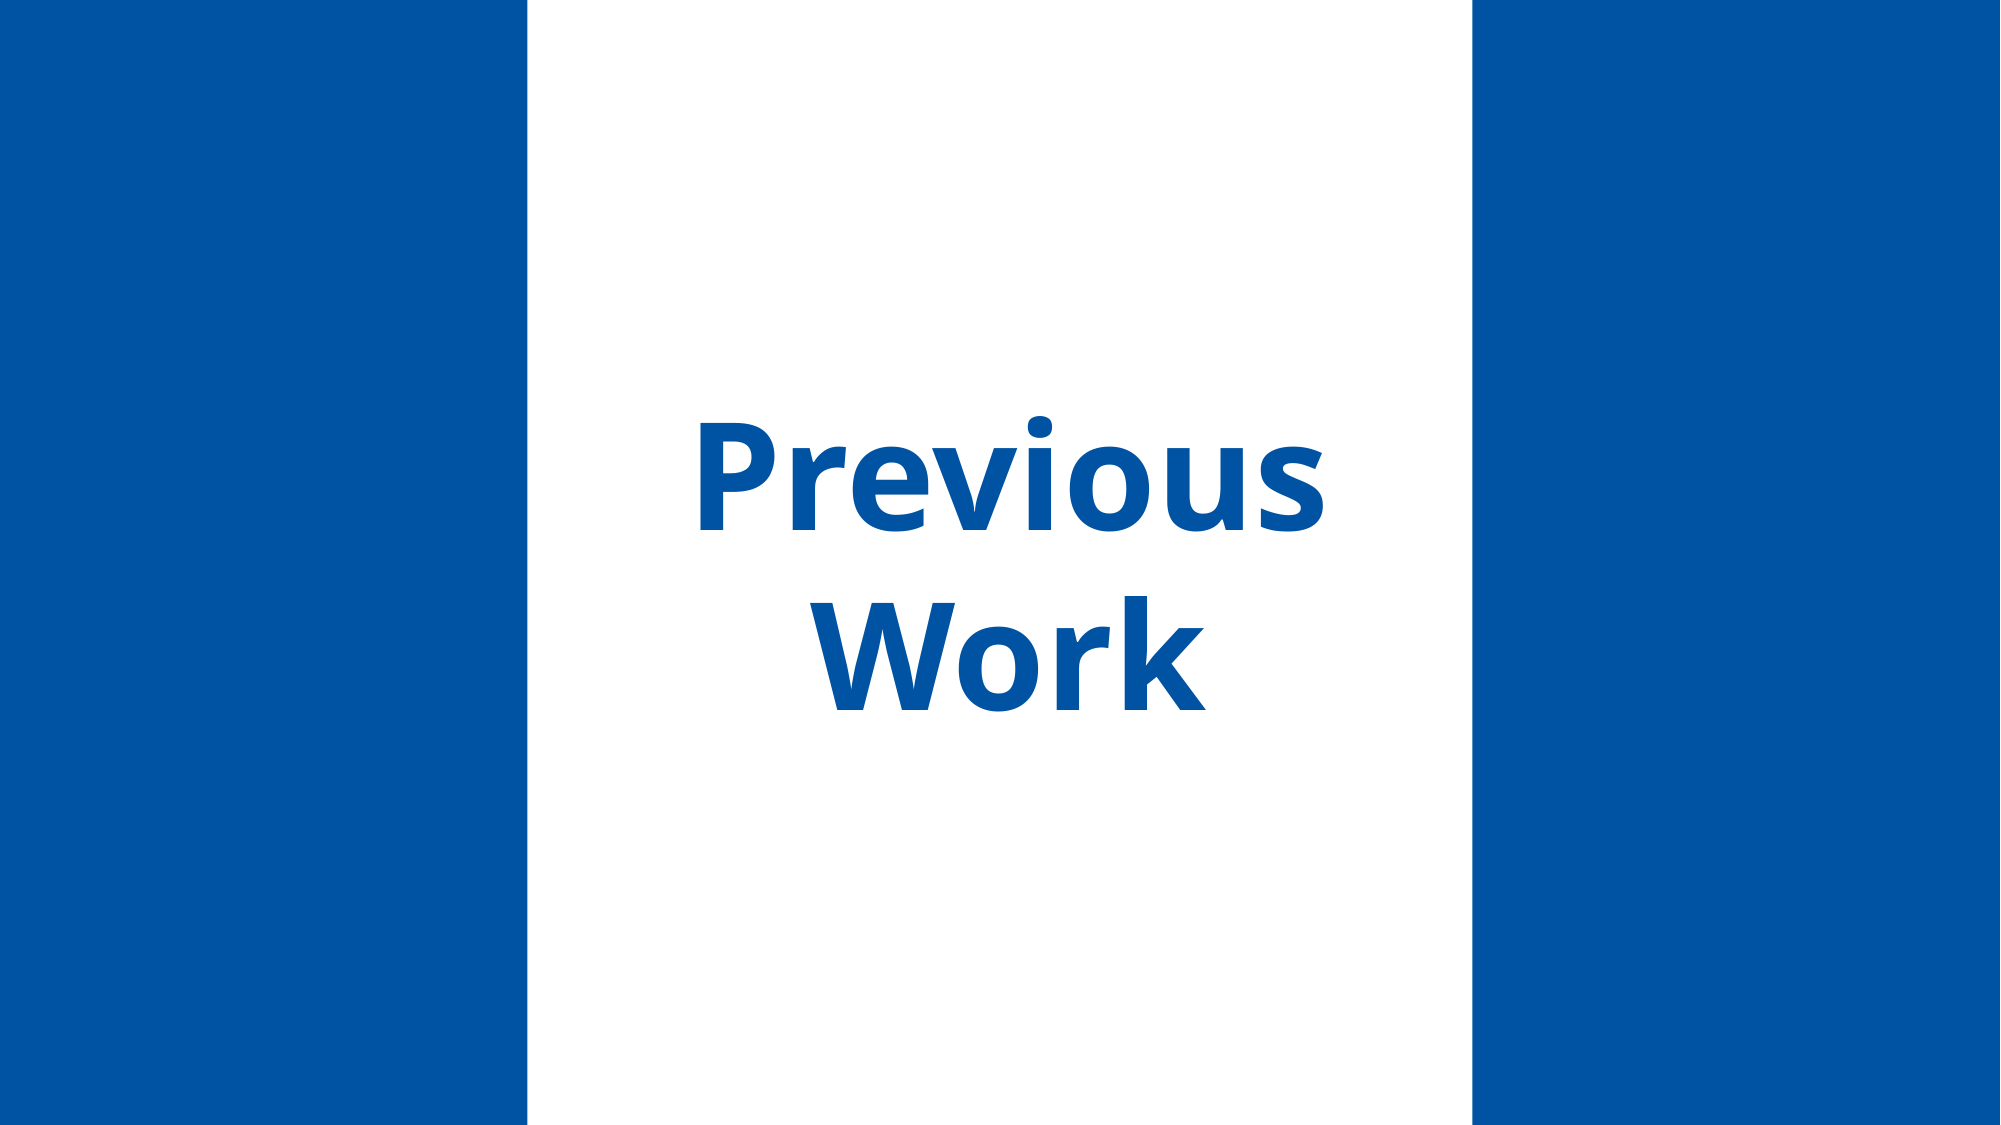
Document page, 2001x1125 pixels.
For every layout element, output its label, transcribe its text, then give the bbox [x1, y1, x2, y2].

text_box [0, 0, 529, 1125]
text_box Previous Work [611, 373, 1406, 748]
text_box [1471, 0, 2000, 1125]
